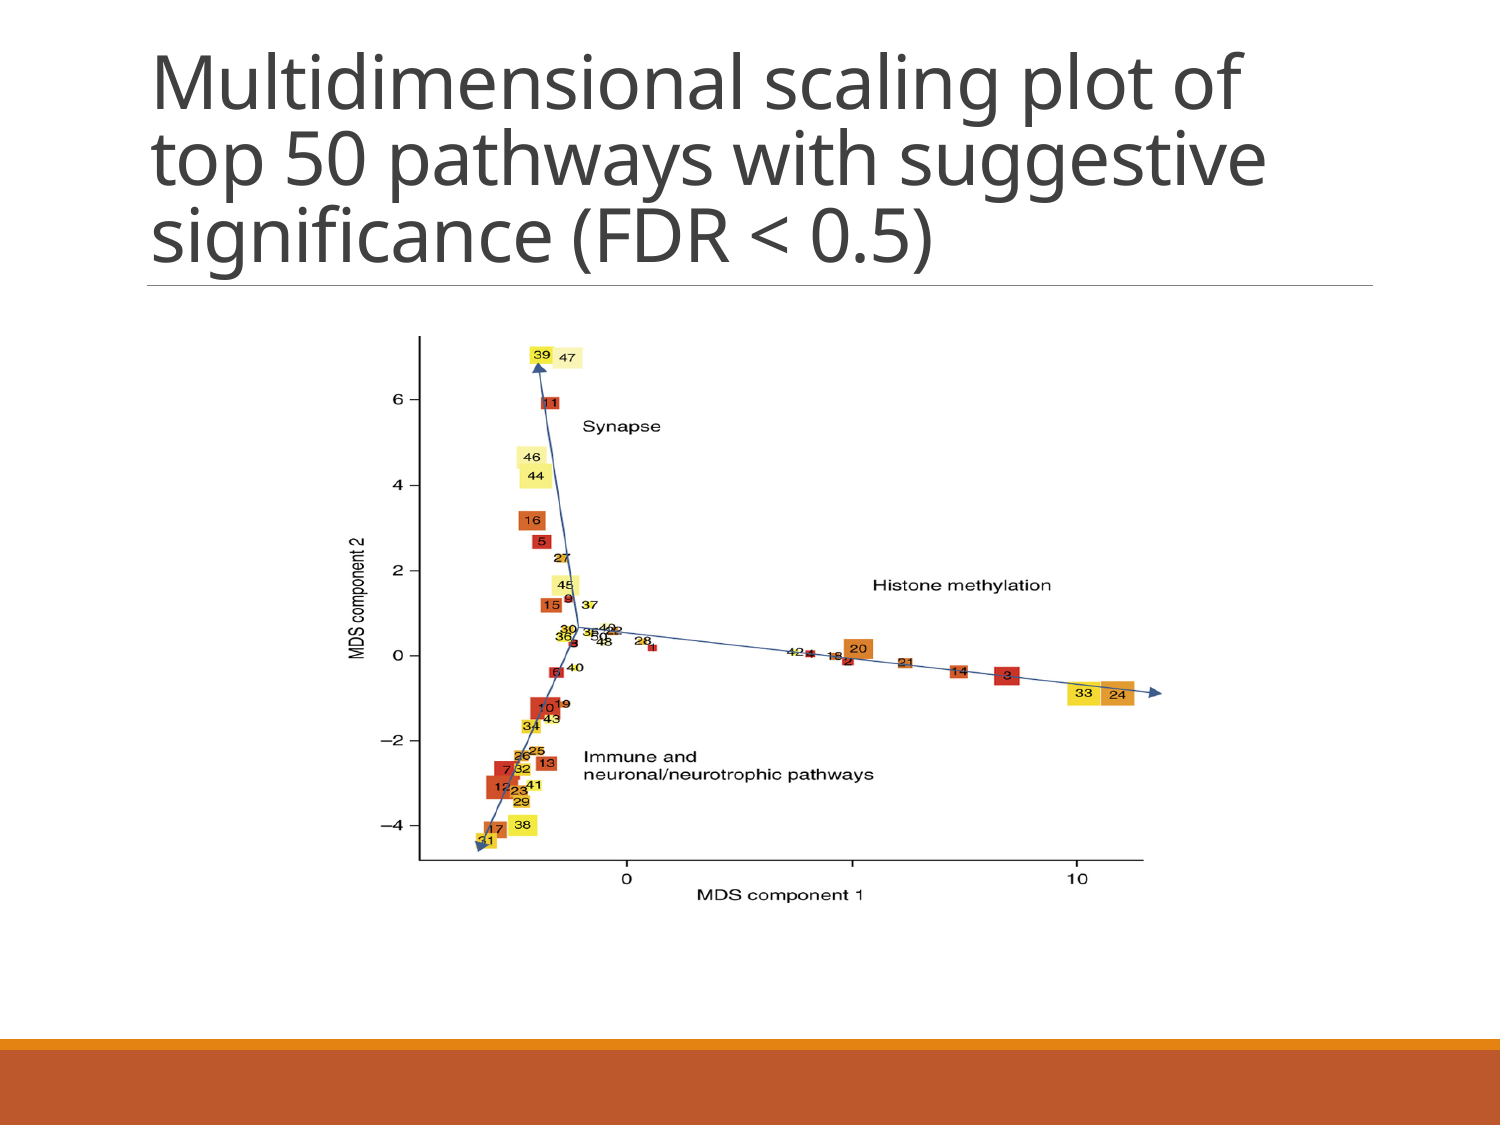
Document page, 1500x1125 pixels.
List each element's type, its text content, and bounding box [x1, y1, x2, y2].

title Multidimensional scaling plot of top 50 pathways with suggestive significance (FDR < 0.5) [135, 47, 1373, 285]
picture [345, 336, 1162, 903]
